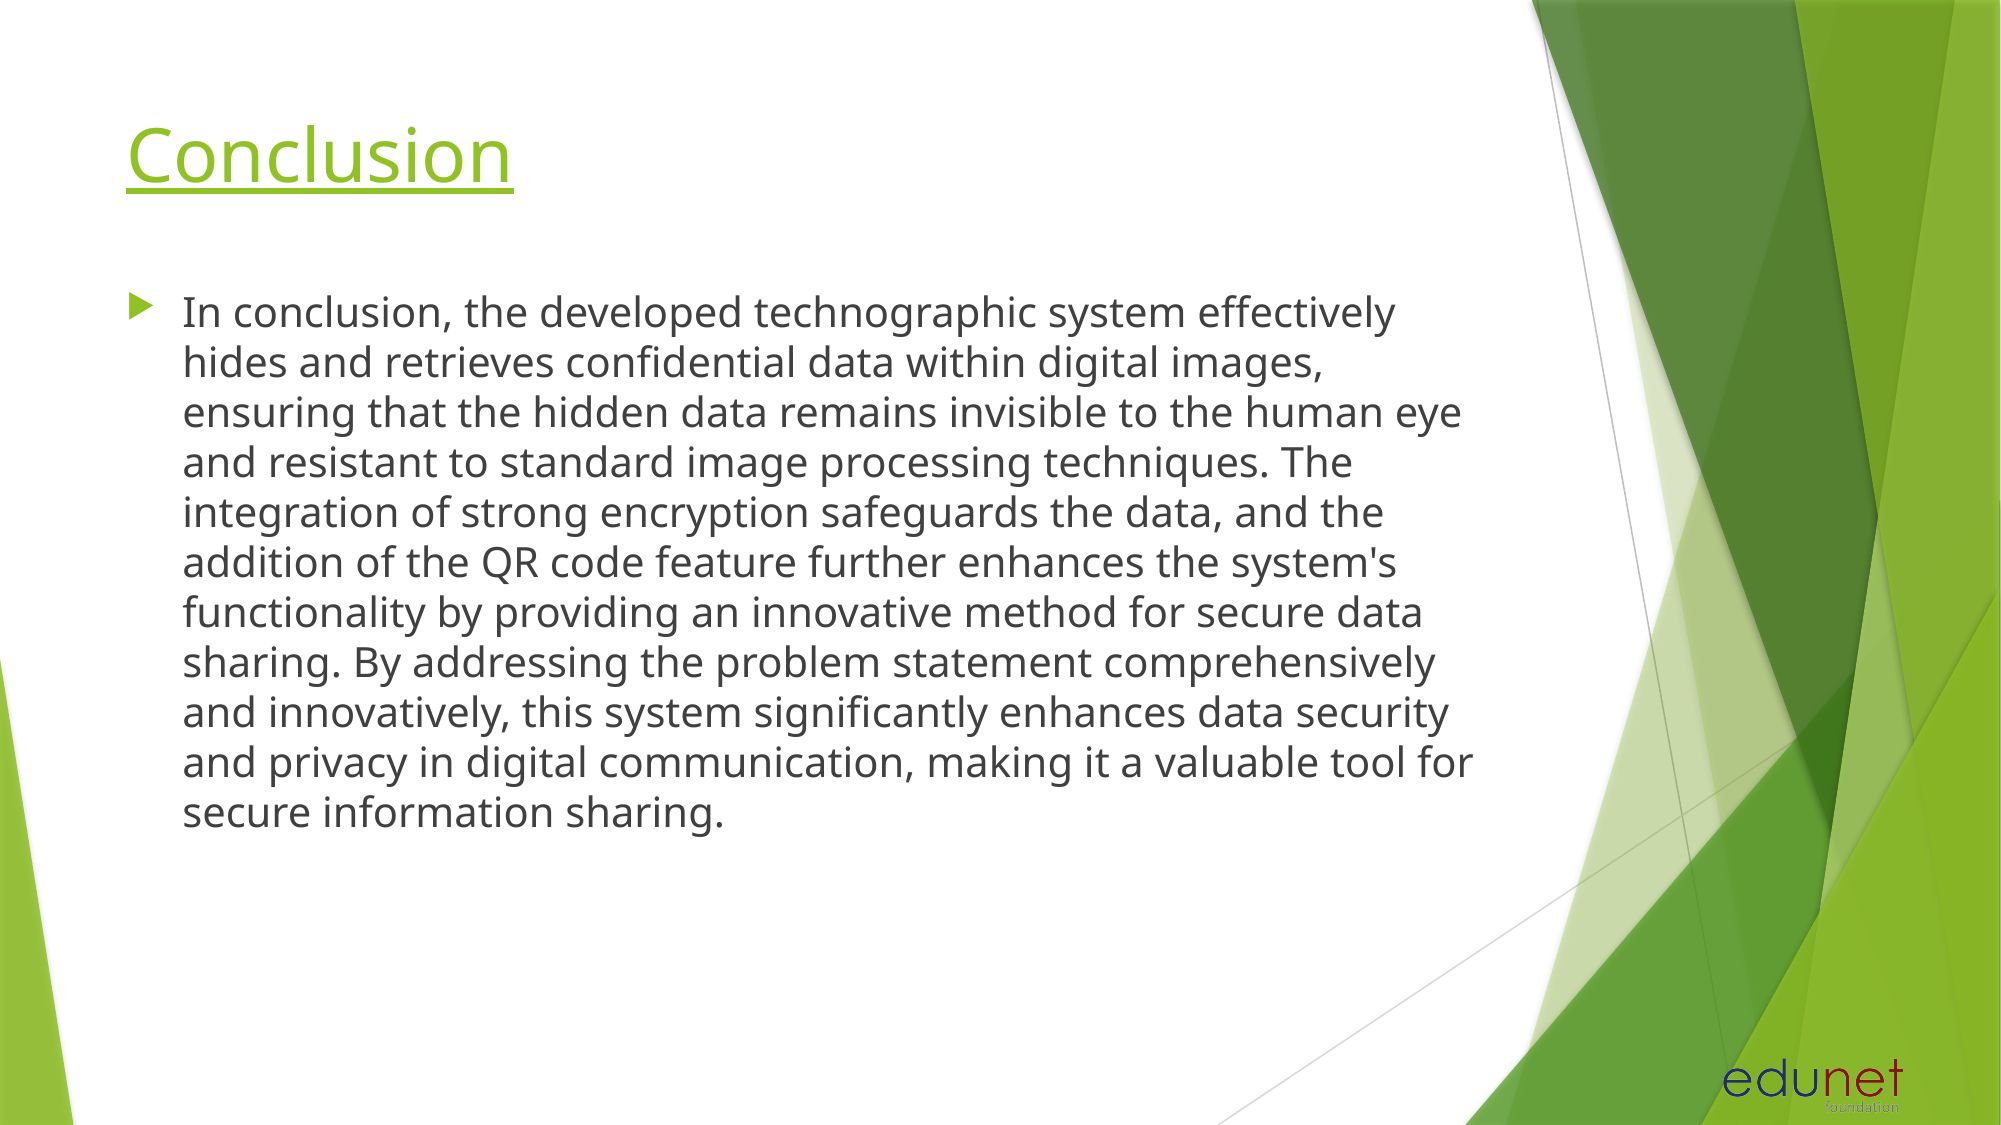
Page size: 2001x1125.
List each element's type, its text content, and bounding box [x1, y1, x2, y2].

title Conclusion [111, 99, 1522, 277]
list In conclusion, the developed technographic system effectively hides and retrieves confidential data within digital images, ensuring that the hidden data remains invisible to the human eye and resistant to standard image processing techniques. The integration of strong encryption safeguards the data, and the addition of the QR code feature further enhances the system's functionality by providing an innovative method for secure data sharing. By addressing the problem statement comprehensively and innovatively, this system significantly enhances data security and privacy in digital communication, making it a valuable tool for secure information sharing. [111, 277, 1522, 991]
picture [1719, 1056, 1905, 1116]
